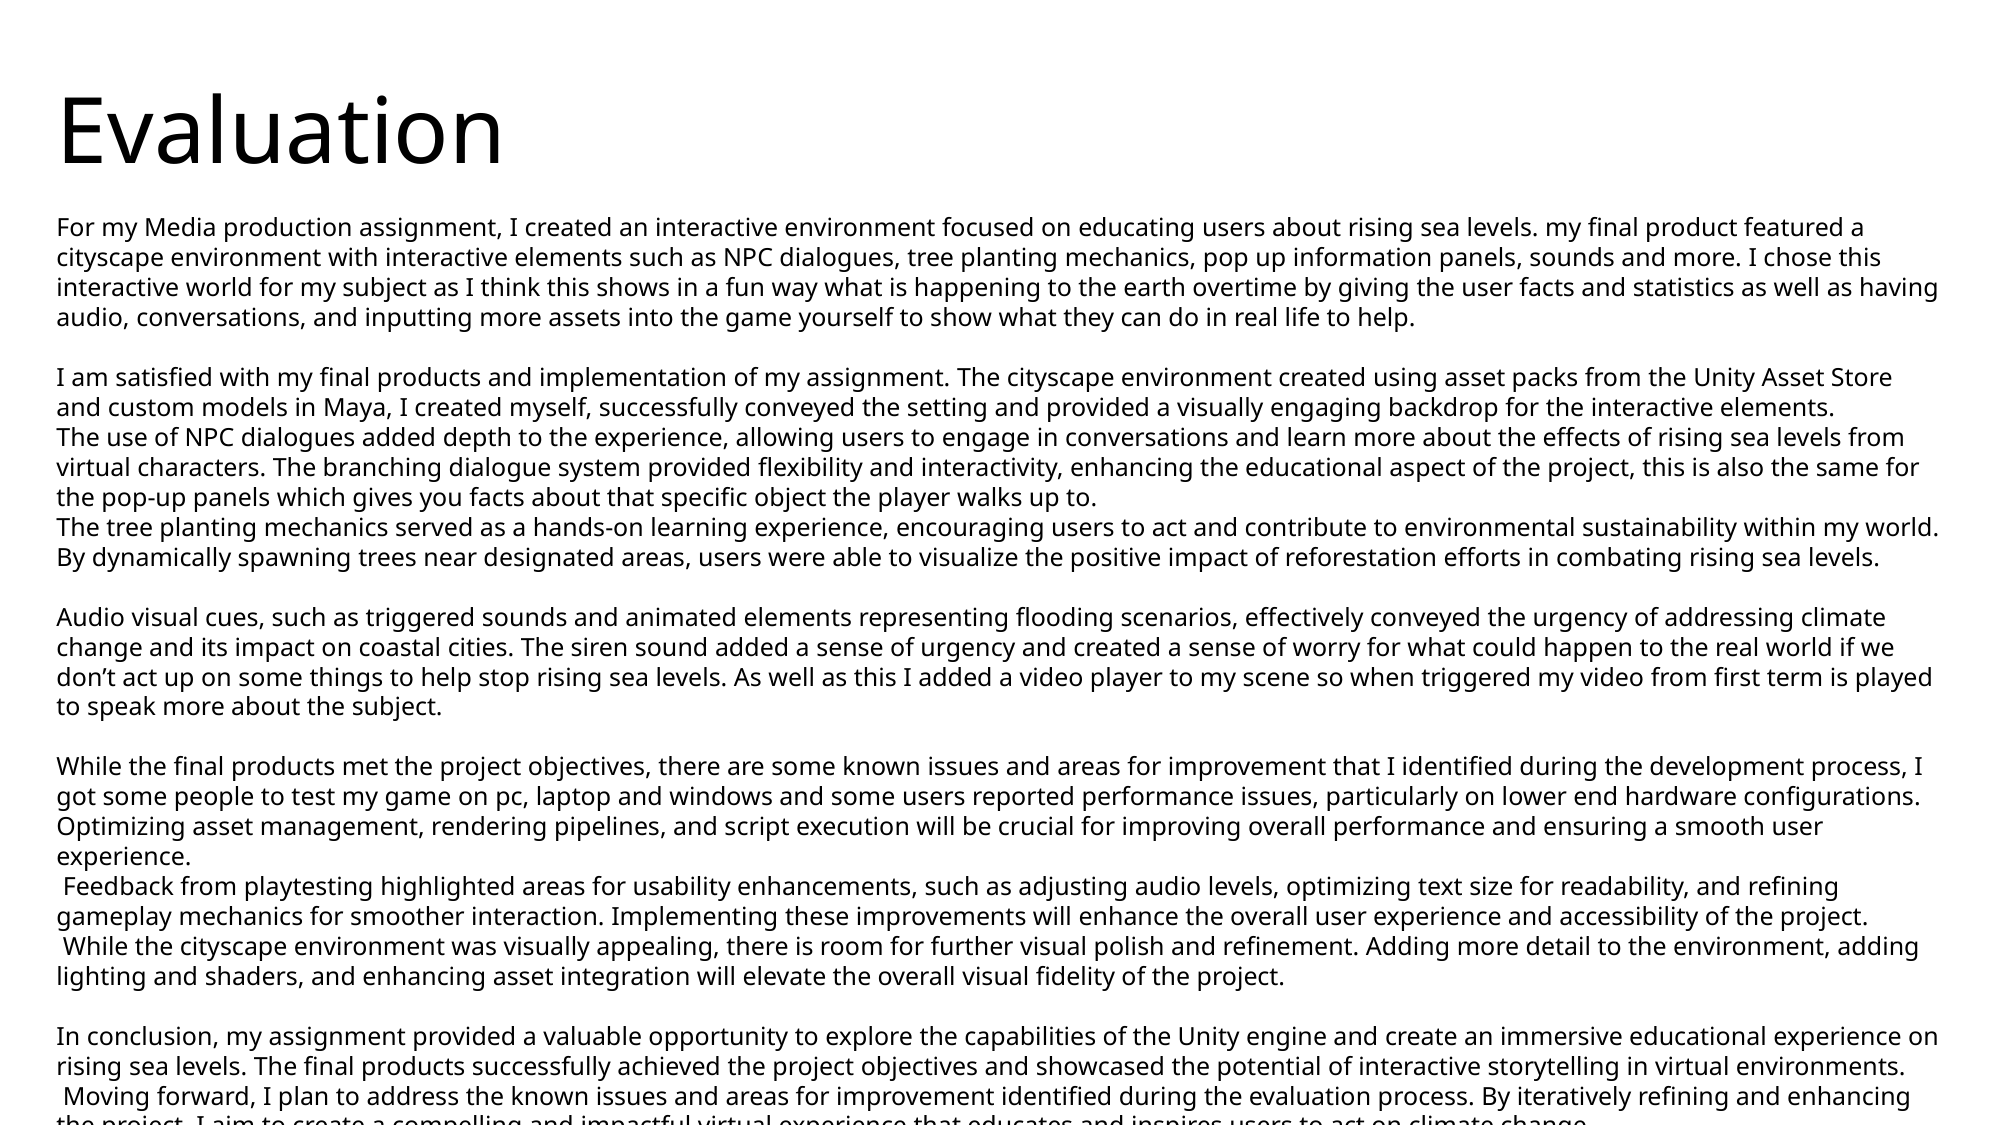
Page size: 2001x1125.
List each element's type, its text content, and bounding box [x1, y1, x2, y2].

title Evaluation [41, 24, 1767, 204]
text_box For my Media production assignment, I created an interactive environment focused on educating users about rising sea levels. my final product featured a cityscape environment with interactive elements such as NPC dialogues, tree planting mechanics, pop up information panels, sounds and more. I chose this interactive world for my subject as I think this shows in a fun way what is happening to the earth overtime by giving the user facts and statistics as well as having audio, conversations, and inputting more assets into the game yourself to show what they can do in real life to help. I am satisfied with my final products and implementation of my assignment. The cityscape environment created using asset packs from the Unity Asset Store and custom models in Maya, I created myself, successfully conveyed the setting and provided a visually engaging backdrop for the interactive elements. The use of NPC dialogues added depth to the experience, allowing users to engage in conversations and learn more about the effects of rising sea levels from virtual characters. The branching dialogue system provided flexibility and interactivity, enhancing the educational aspect of the project, this is also the same for the pop-up panels which gives you facts about that specific object the player walks up to. The tree planting mechanics served as a hands-on learning experience, encouraging users to act and contribute to environmental sustainability within my world. By dynamically spawning trees near designated areas, users were able to visualize the positive impact of reforestation efforts in combating rising sea levels. Audio visual cues, such as triggered sounds and animated elements representing flooding scenarios, effectively conveyed the urgency of addressing climate change and its impact on coastal cities. The siren sound added a sense of urgency and created a sense of worry for what could happen to the real world if we don’t act up on some things to help stop rising sea levels. As well as this I added a video player to my scene so when triggered my video from first term is played to speak more about the subject. While the final products met the project objectives, there are some known issues and areas for improvement that I identified during the development process, I got some people to test my game on pc, laptop and windows and some users reported performance issues, particularly on lower end hardware configurations. Optimizing asset management, rendering pipelines, and script execution will be crucial for improving overall performance and ensuring a smooth user experience. Feedback from playtesting highlighted areas for usability enhancements, such as adjusting audio levels, optimizing text size for readability, and refining gameplay mechanics for smoother interaction. Implementing these improvements will enhance the overall user experience and accessibility of the project. While the cityscape environment was visually appealing, there is room for further visual polish and refinement. Adding more detail to the environment, adding lighting and shaders, and enhancing asset integration will elevate the overall visual fidelity of the project. In conclusion, my assignment provided a valuable opportunity to explore the capabilities of the Unity engine and create an immersive educational experience on rising sea levels. The final products successfully achieved the project objectives and showcased the potential of interactive storytelling in virtual environments. Moving forward, I plan to address the known issues and areas for improvement identified during the evaluation process. By iteratively refining and enhancing the project, I aim to create a compelling and impactful virtual experience that educates and inspires users to act on climate change. [41, 204, 1959, 1125]
